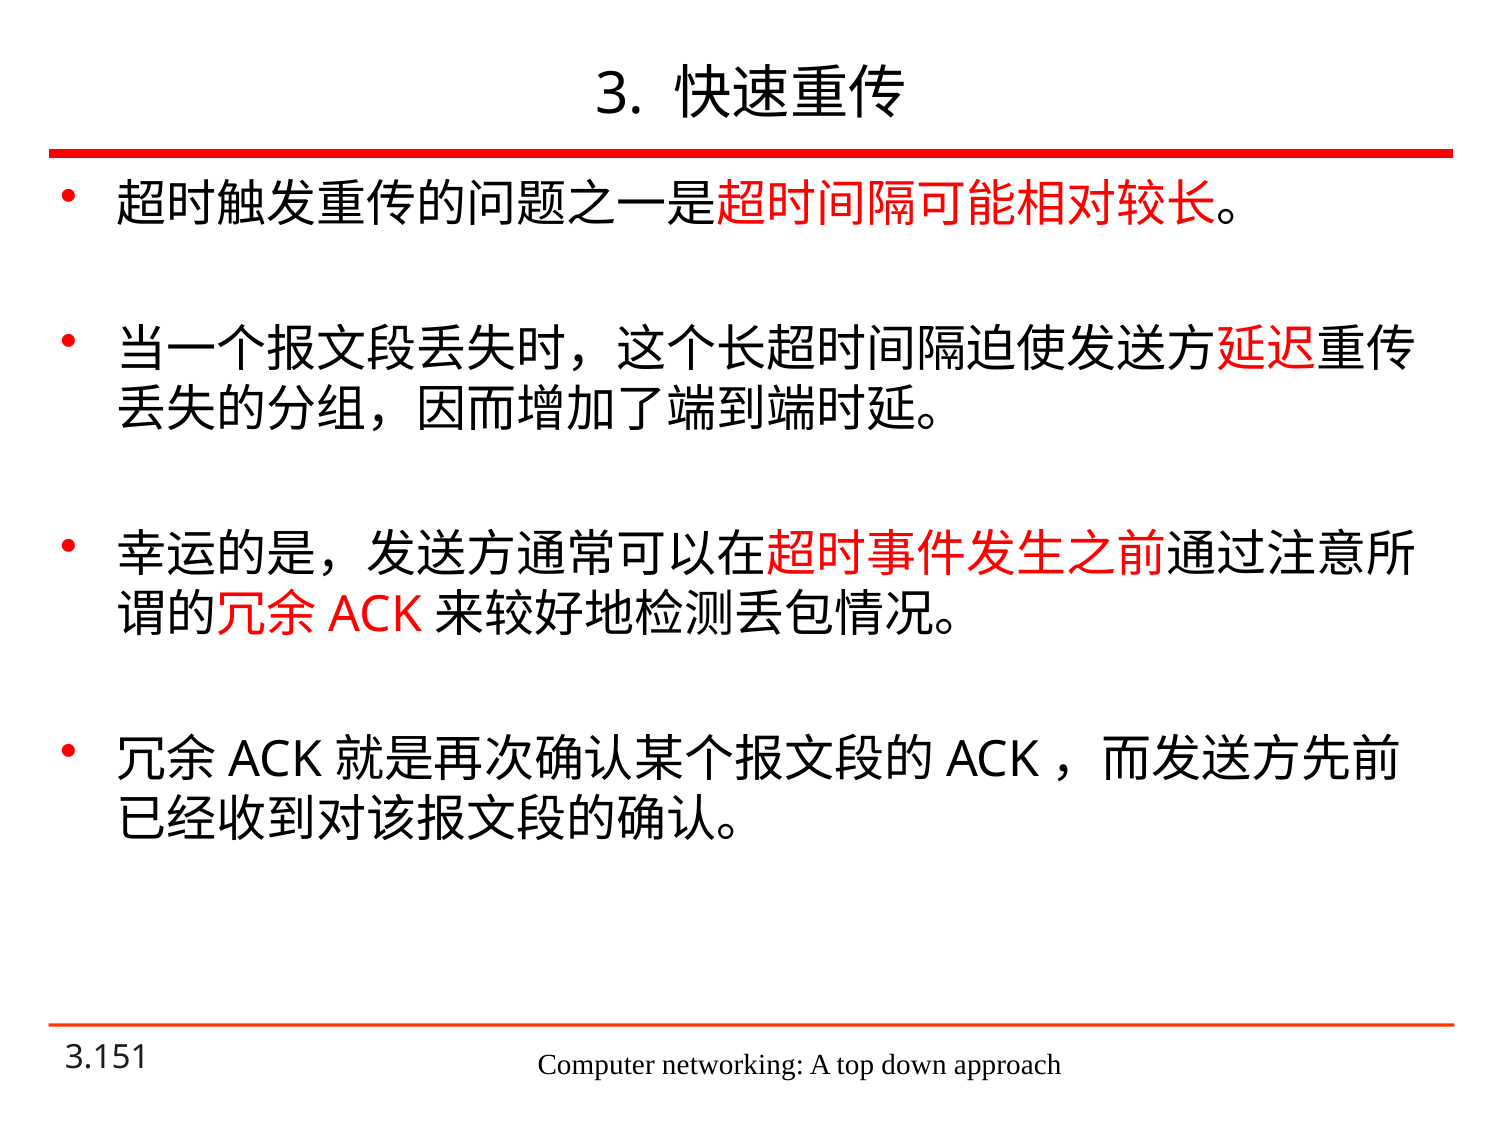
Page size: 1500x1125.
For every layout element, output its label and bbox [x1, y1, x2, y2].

list [45, 163, 1444, 1017]
title [59, 37, 1443, 143]
footer [512, 1037, 1088, 1089]
